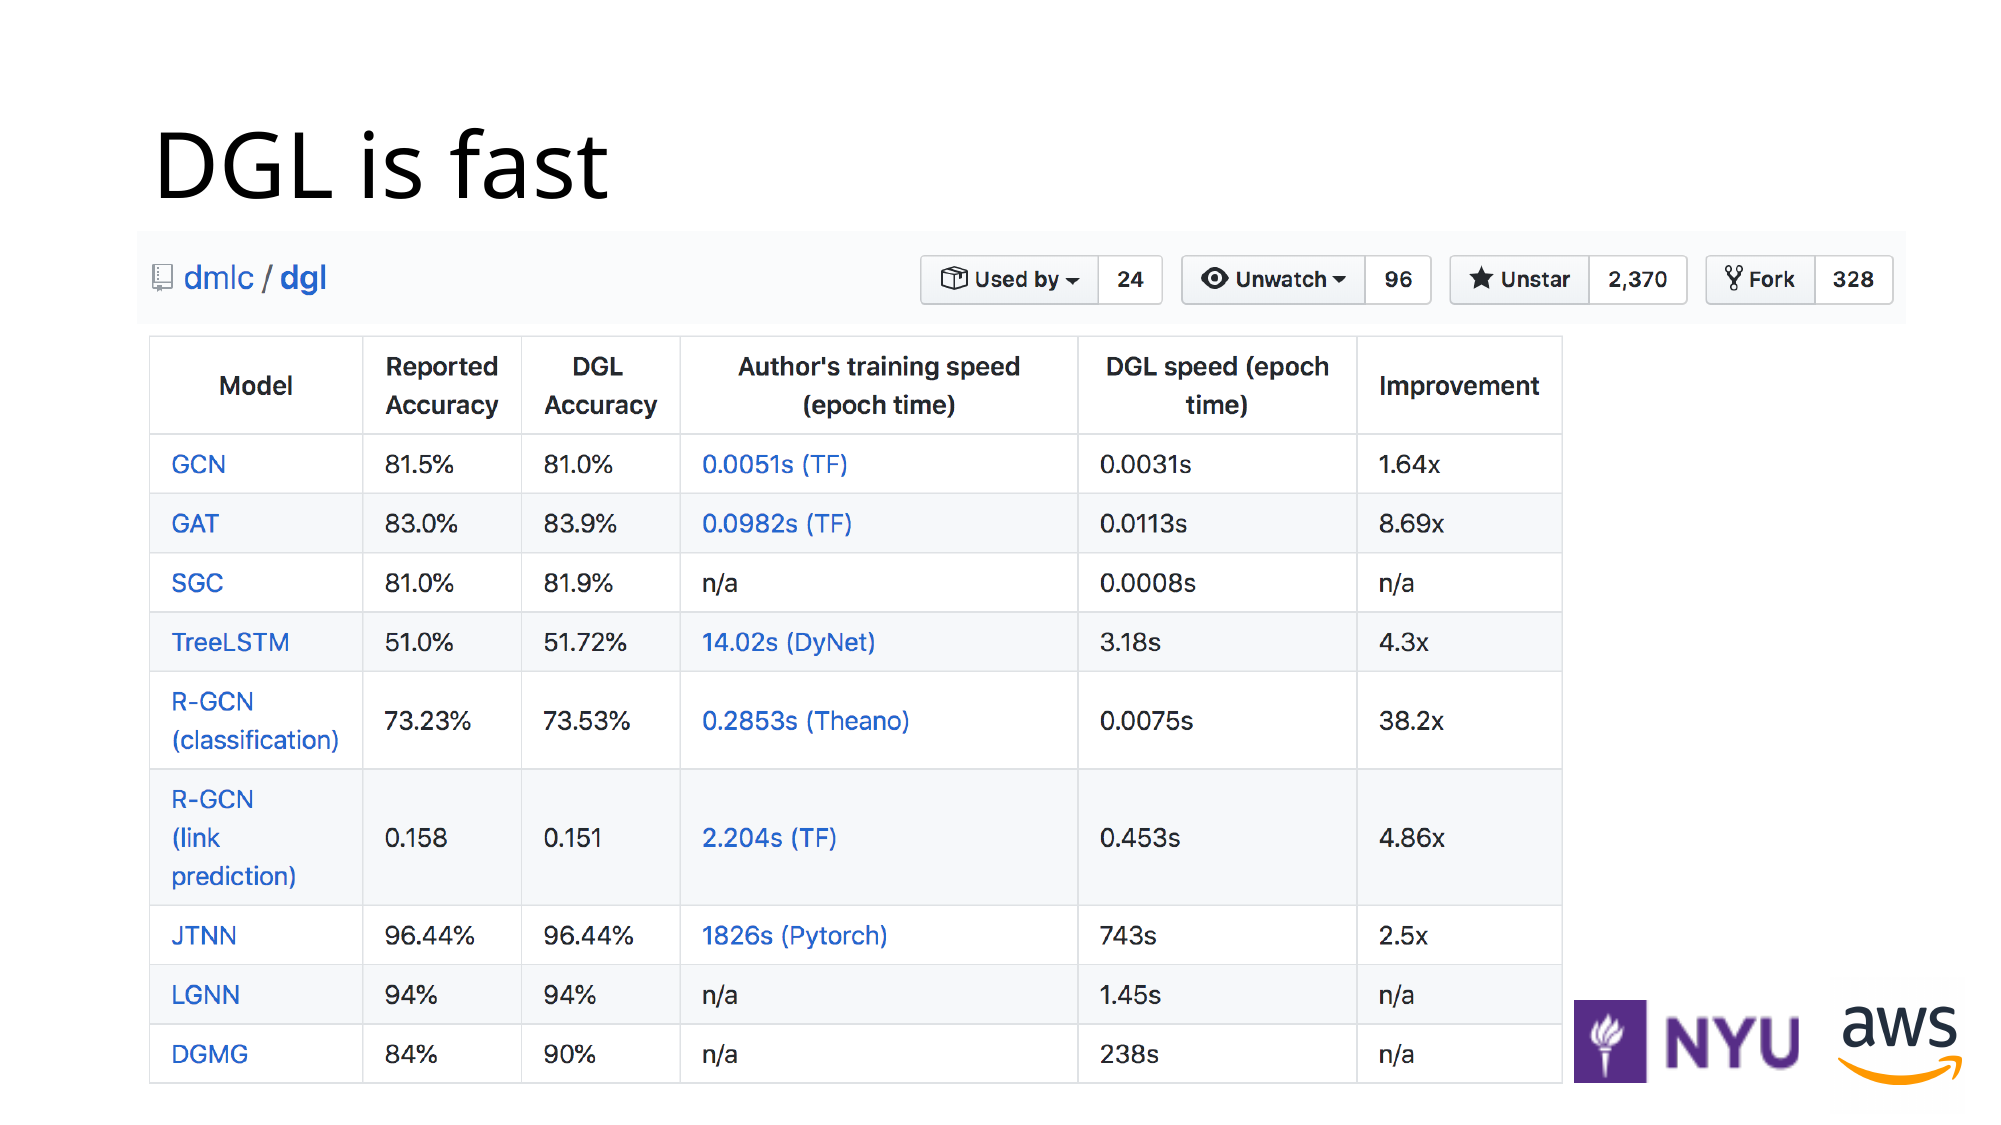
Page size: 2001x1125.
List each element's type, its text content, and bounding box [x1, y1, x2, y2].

picture [1830, 977, 1965, 1114]
picture [137, 231, 1906, 324]
picture [137, 327, 1574, 1098]
title DGL is fast [137, 59, 1863, 231]
